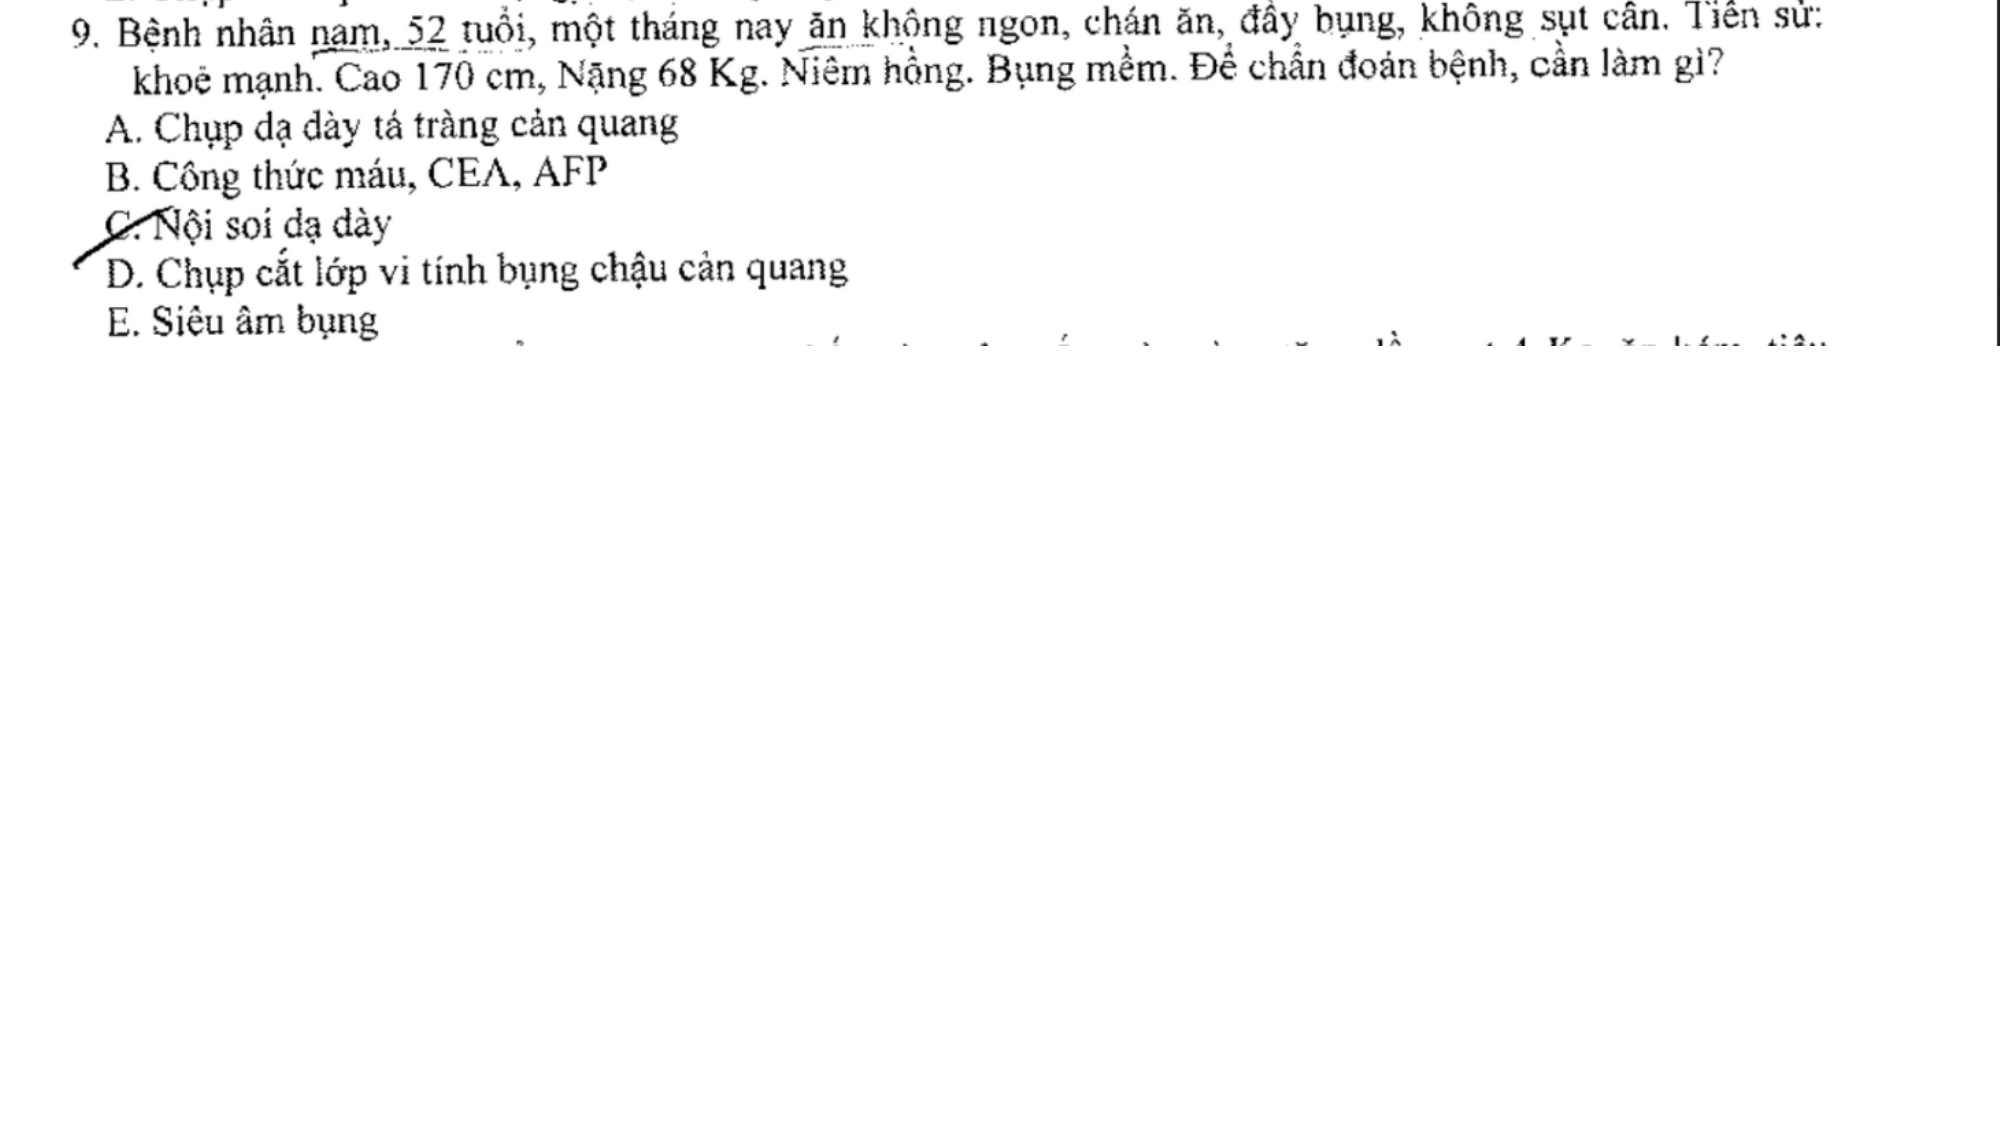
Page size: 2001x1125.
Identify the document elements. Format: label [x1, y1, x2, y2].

picture [0, 0, 2000, 346]
